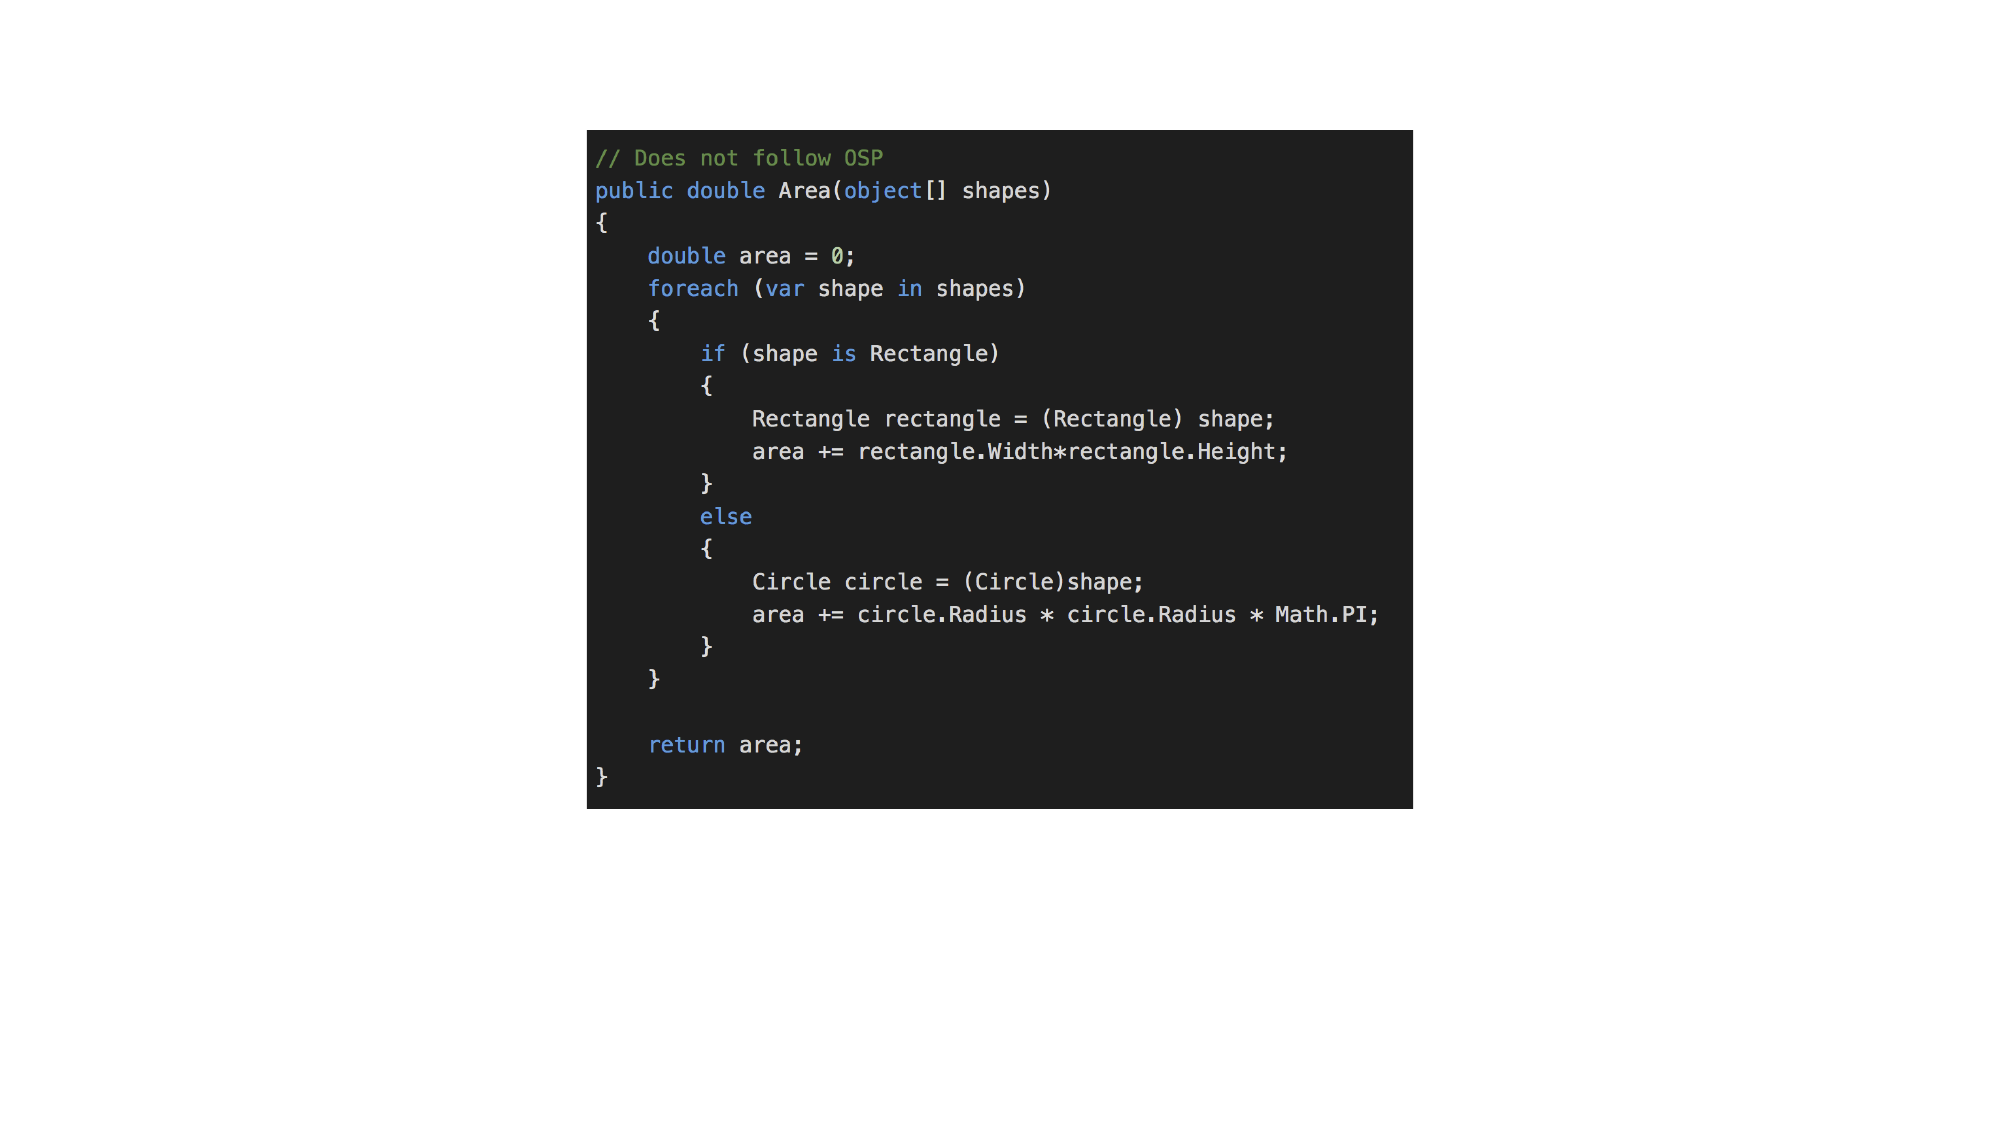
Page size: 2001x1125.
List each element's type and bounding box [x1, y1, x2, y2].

picture [586, 130, 1414, 809]
